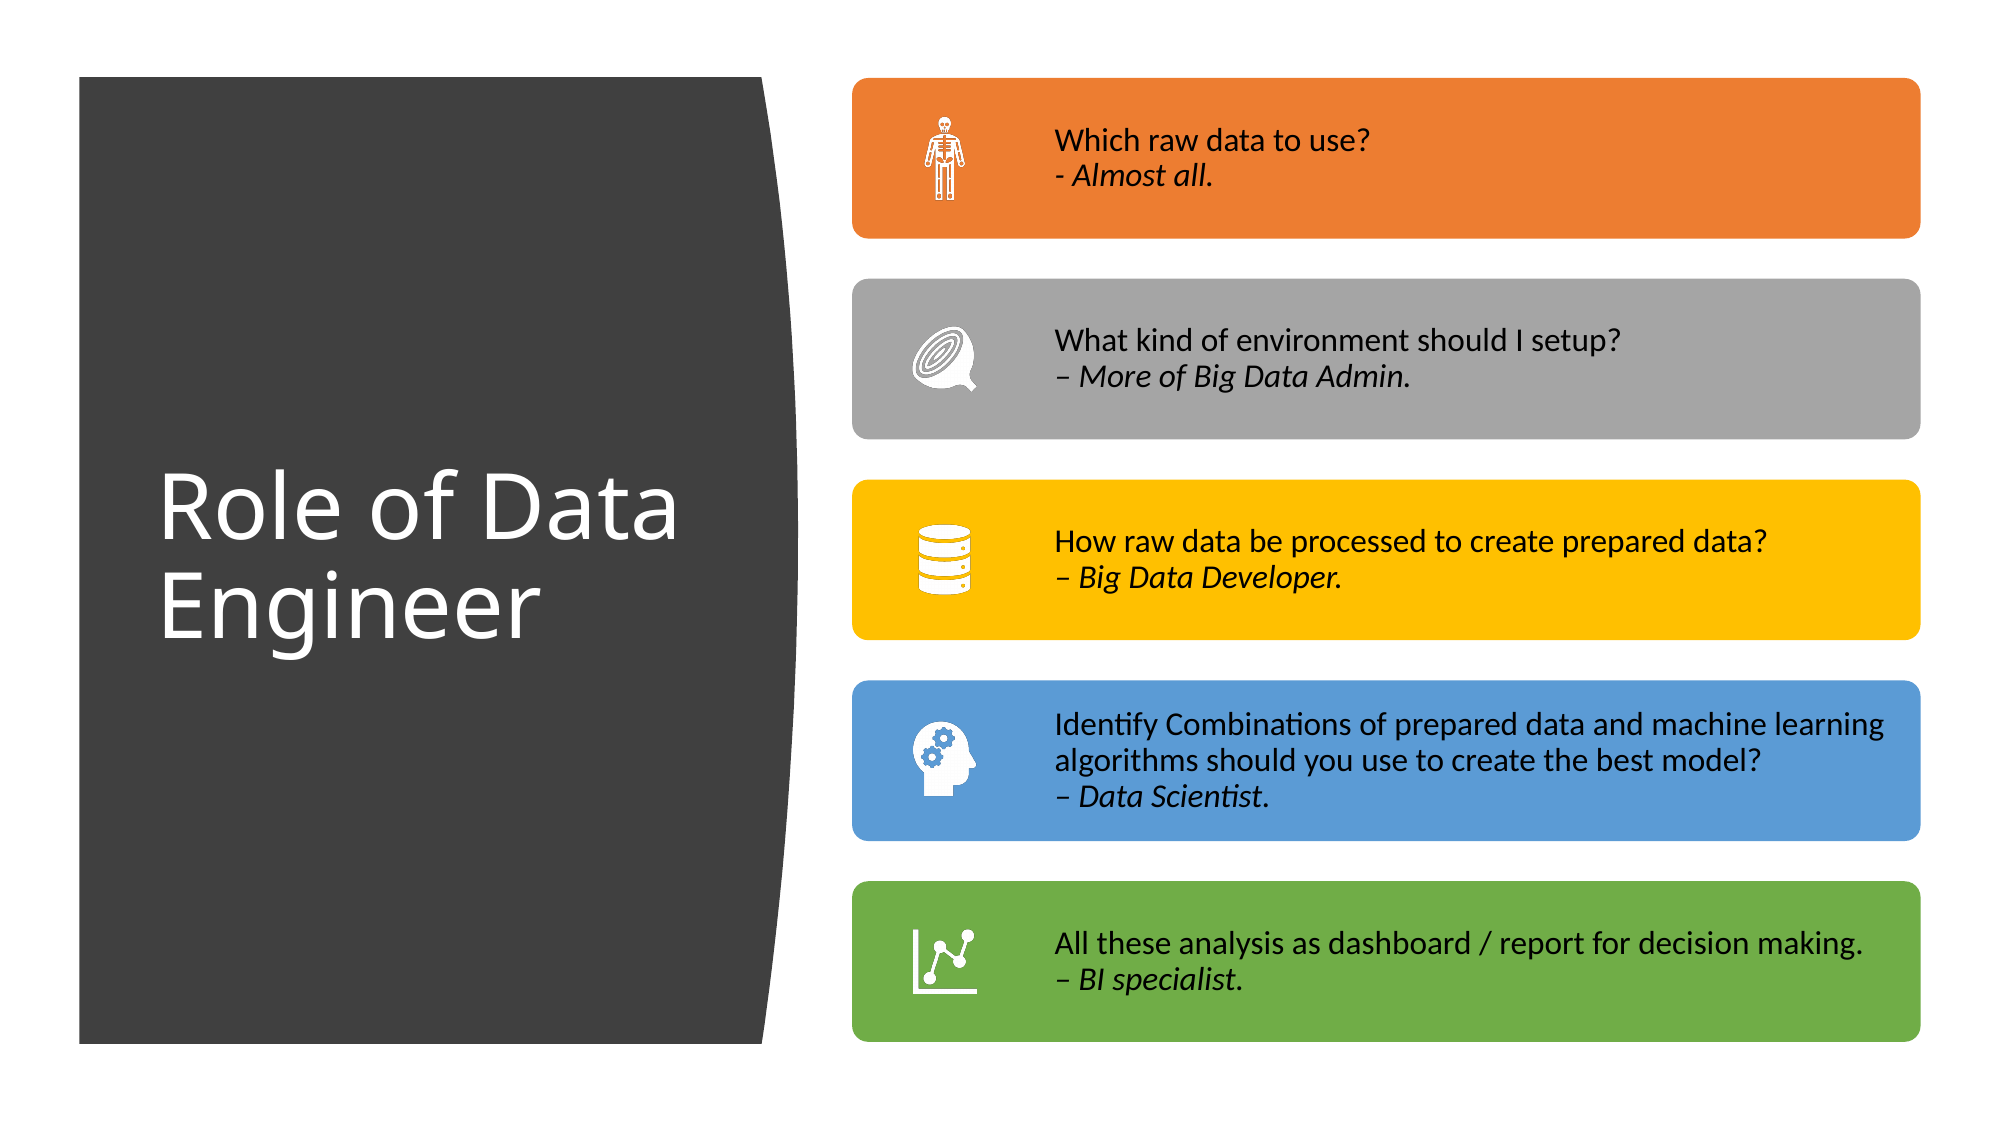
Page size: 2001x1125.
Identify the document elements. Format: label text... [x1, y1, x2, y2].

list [852, 77, 1921, 1043]
title Role of Data Engineer [141, 166, 702, 953]
text_box [78, 76, 800, 1045]
